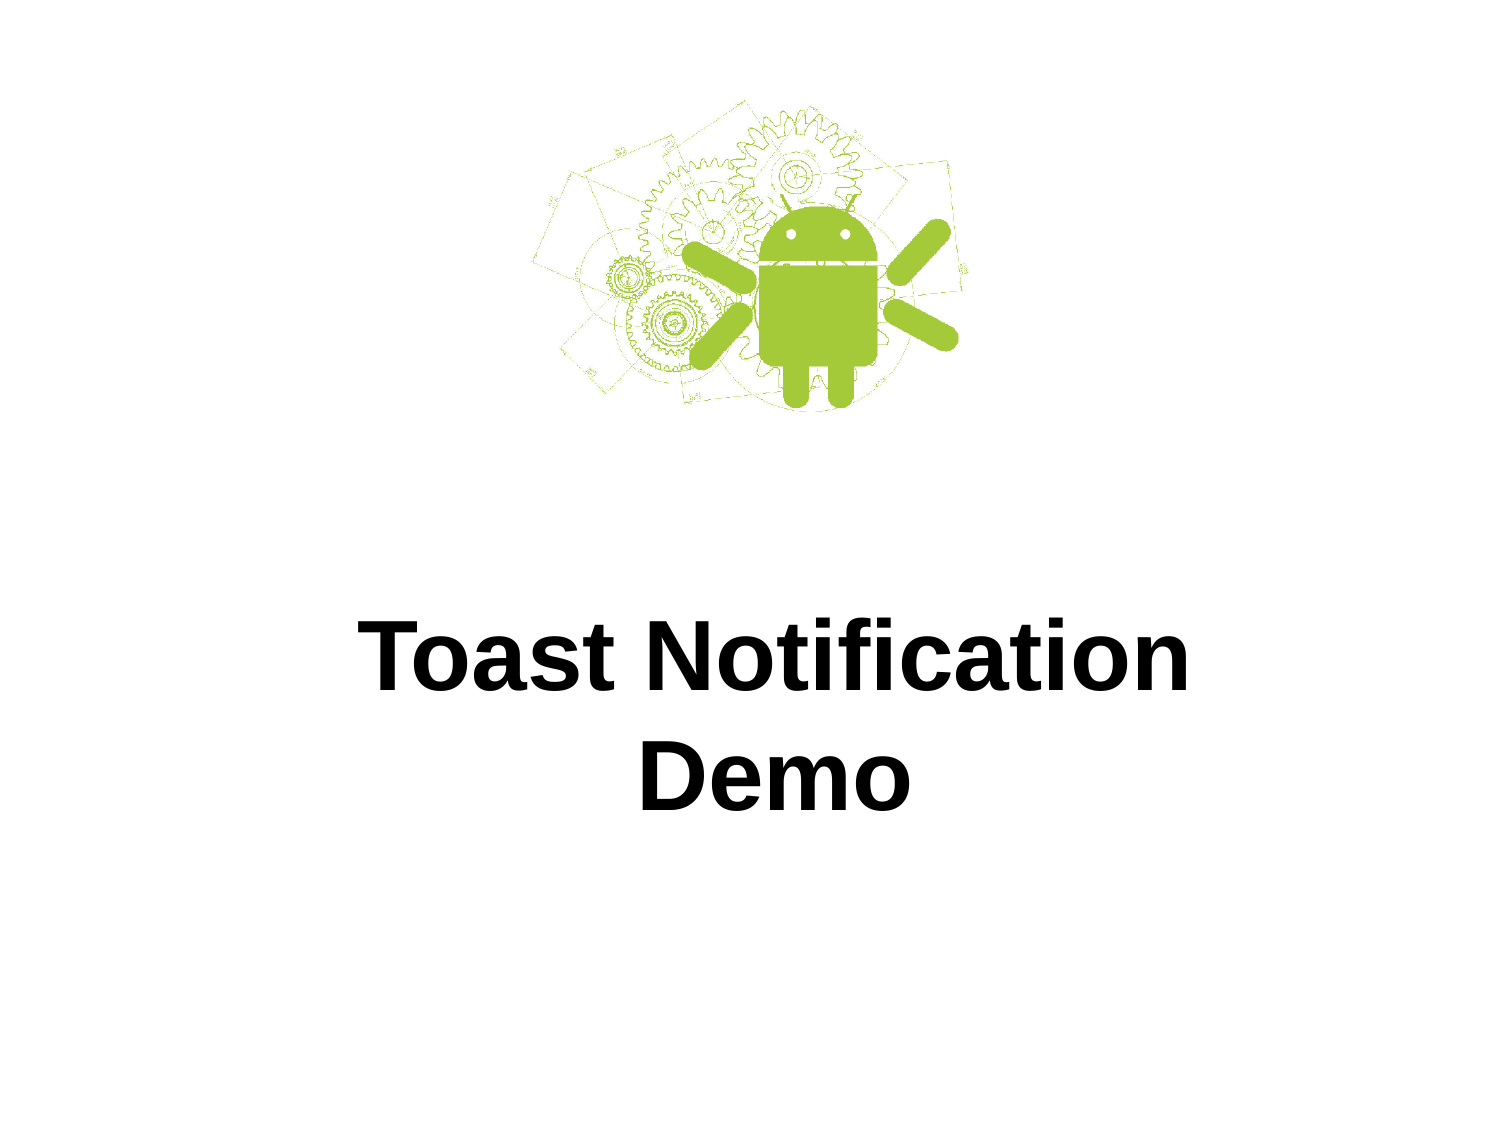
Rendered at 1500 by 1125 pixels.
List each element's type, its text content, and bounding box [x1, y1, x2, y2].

text_box [531, 97, 969, 412]
title Toast Notification Demo [112, 0, 1388, 845]
